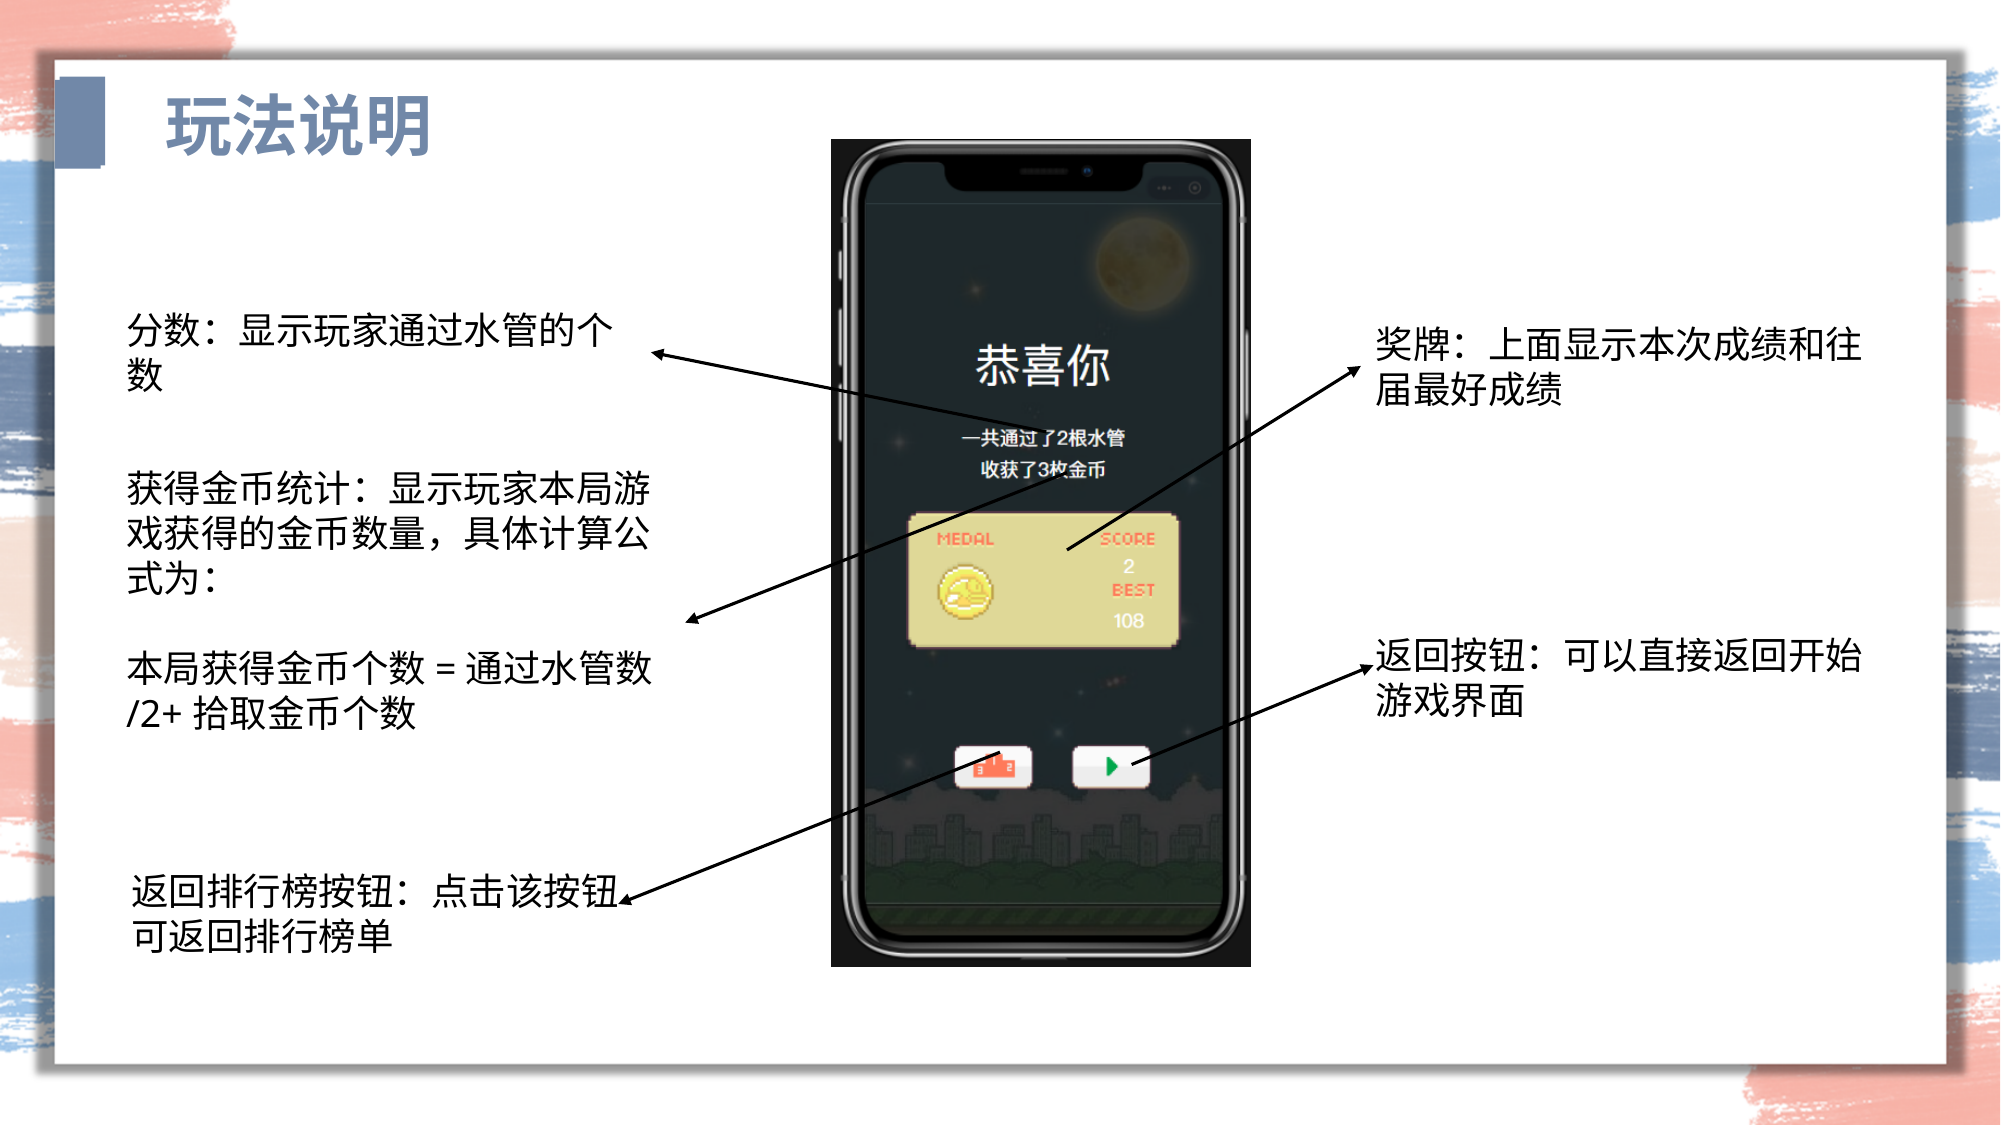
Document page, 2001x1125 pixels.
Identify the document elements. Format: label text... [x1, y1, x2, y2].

text_box 奖牌：上面显示本次成绩和往届最好成绩 [1360, 313, 1880, 419]
text_box 返回排行榜按钮：点击该按钮可返回排行榜单 [116, 860, 651, 966]
text_box [54, 79, 102, 170]
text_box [685, 472, 1068, 625]
text_box 玩法说明 [150, 76, 448, 172]
picture [0, 0, 2001, 1125]
text_box [59, 76, 106, 167]
text_box 分数：显示玩家通过水管的个数 [111, 299, 651, 405]
text_box 返回按钮：可以直接返回开始游戏界面 [1360, 624, 1880, 730]
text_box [1067, 366, 1361, 550]
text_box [650, 352, 1047, 432]
text_box 获得金币统计：显示玩家本局游戏获得的金币数量，具体计算公式为： 本局获得金币个数=通过水管数/2+拾取金币个数 [111, 457, 686, 788]
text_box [618, 752, 1001, 904]
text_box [1131, 665, 1374, 765]
